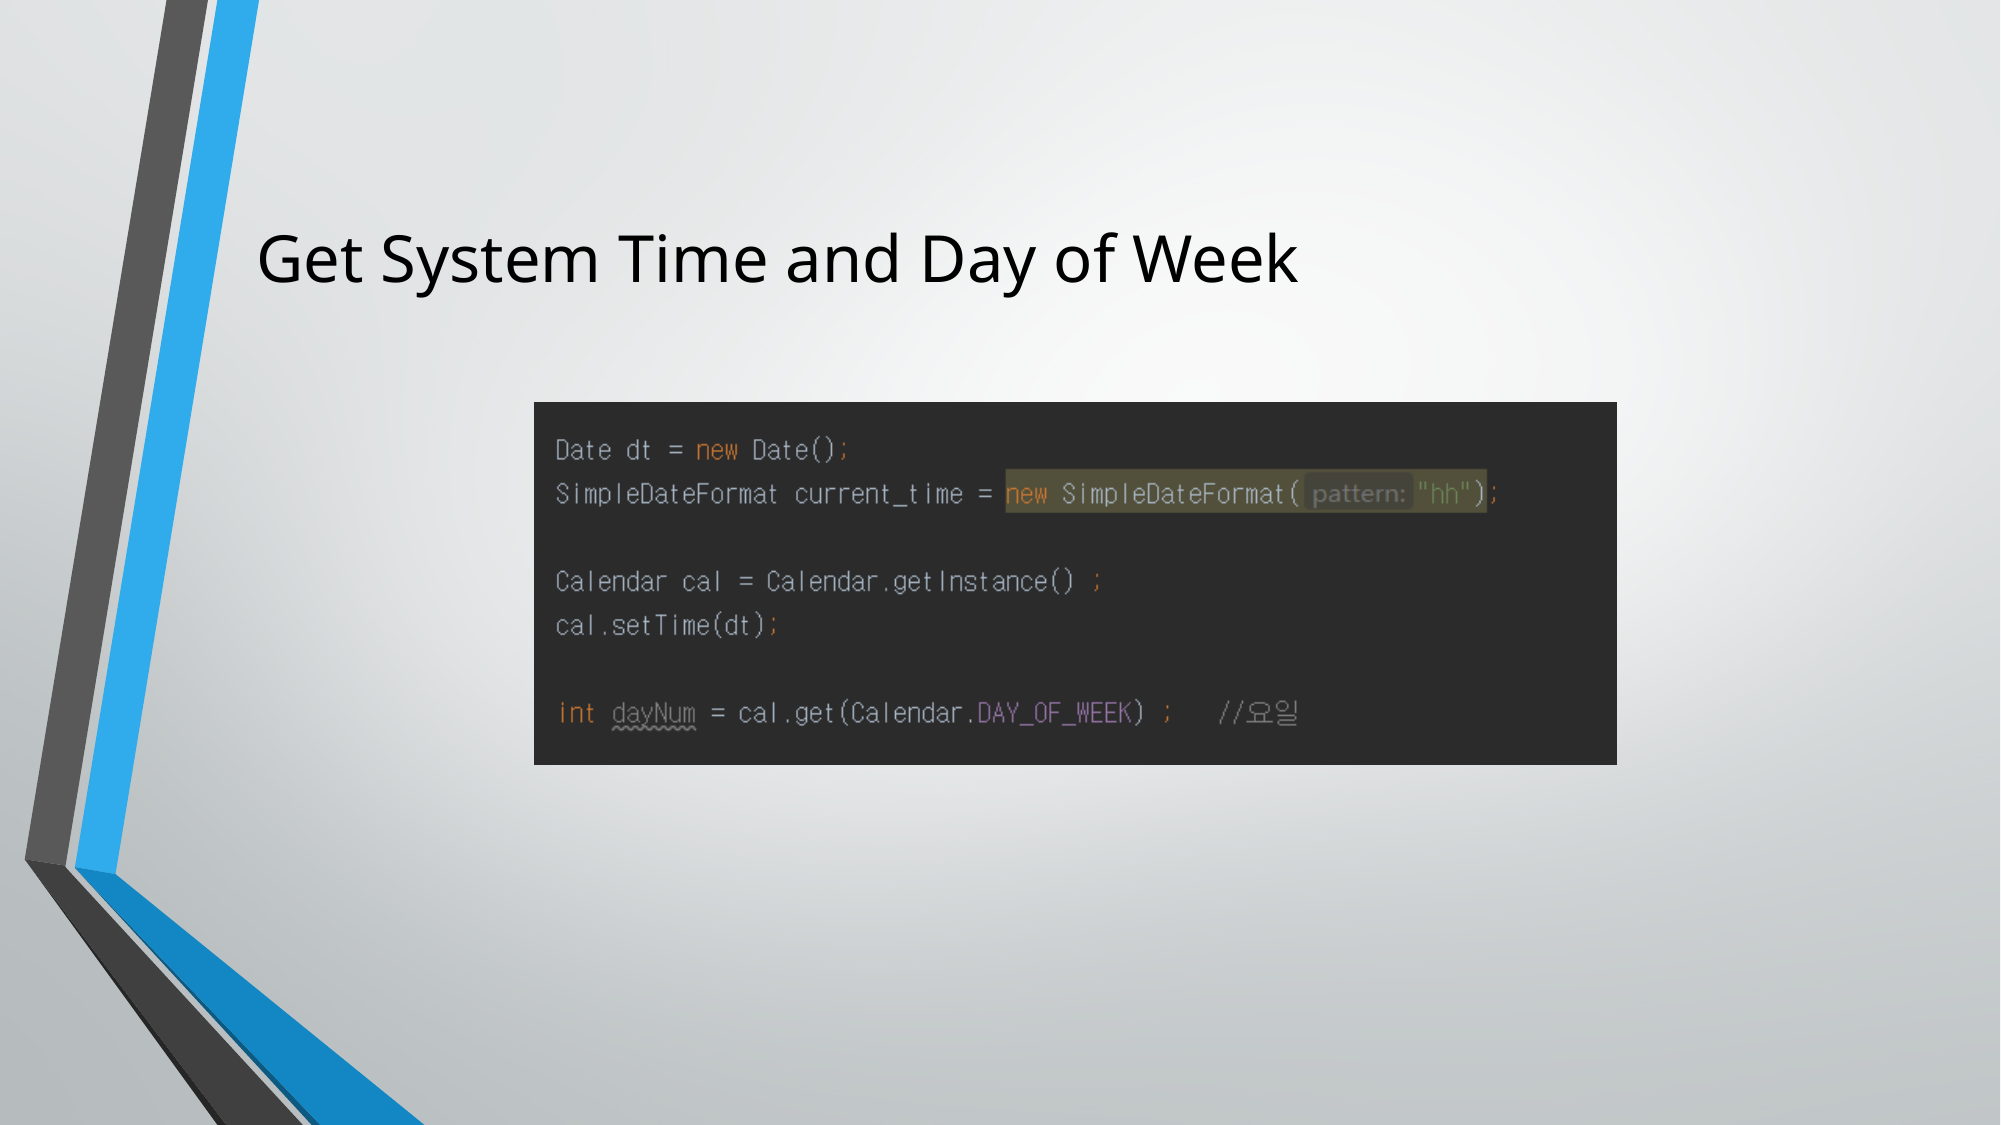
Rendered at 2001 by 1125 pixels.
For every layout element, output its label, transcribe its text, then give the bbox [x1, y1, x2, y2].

picture [533, 401, 1618, 765]
title Get System Time and Day of Week [207, 136, 1316, 303]
